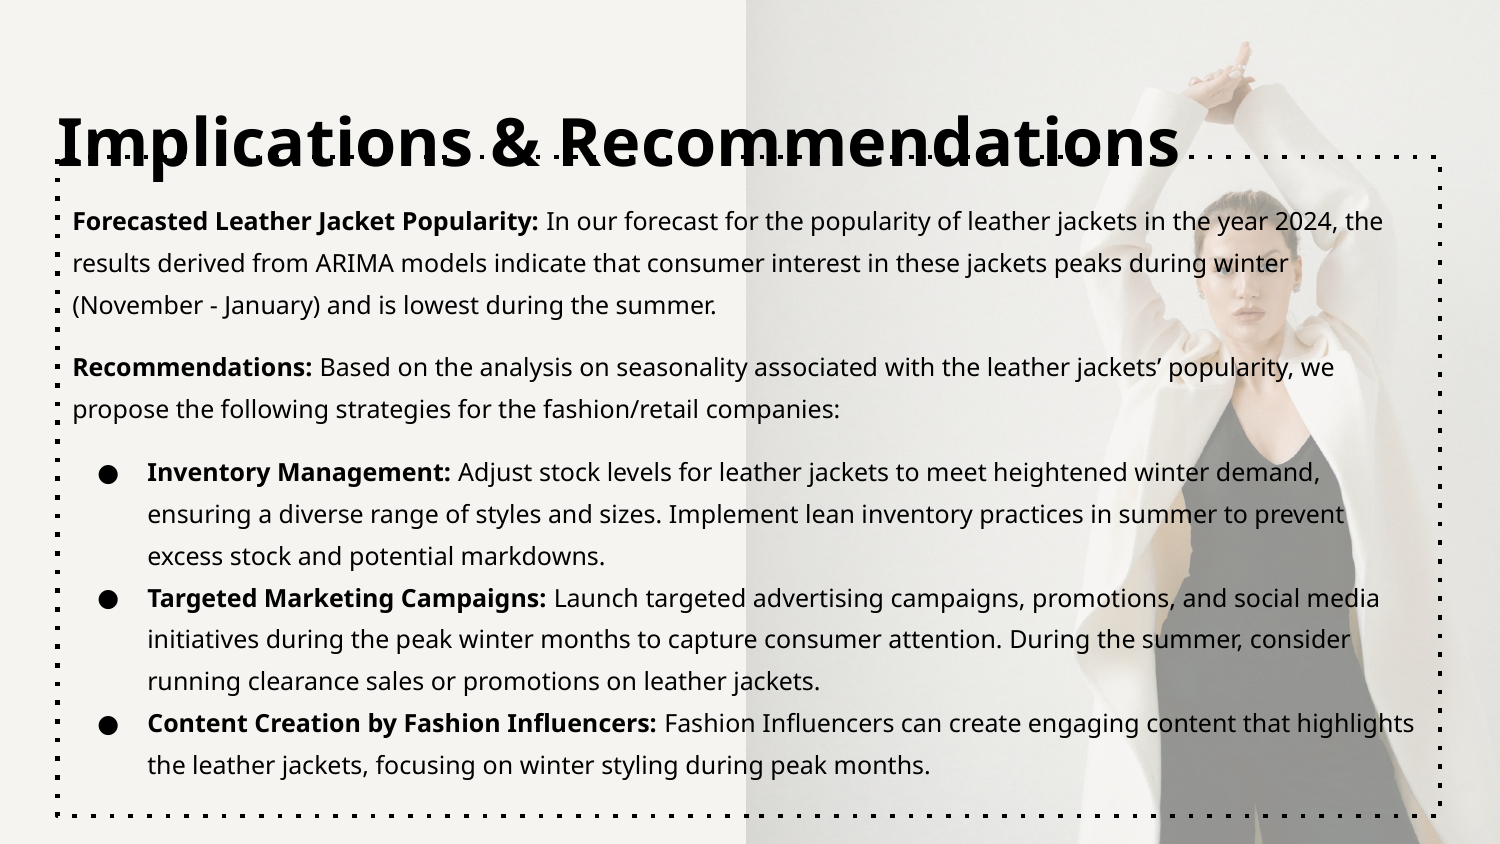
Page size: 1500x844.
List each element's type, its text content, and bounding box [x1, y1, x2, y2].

text_box Implications & Recommendations [57, 47, 741, 156]
text_box Forecasted Leather Jacket Popularity: In our forecast for the popularity of leather jackets in the year 2024, the results derived from ARIMA models indicate that consumer interest in these jackets peaks during winter (November - January) and is lowest during the summer. Recommendations: Based on the analysis on seasonality associated with the leather jackets’ popularity, we propose the following strategies for the fashion/retail companies: Inventory Management: Adjust stock levels for leather jackets to meet heightened winter demand, ensuring a diverse range of styles and sizes. Implement lean inventory practices in summer to prevent excess stock and potential markdowns. Targeted Marketing Campaigns: Launch targeted advertising campaigns, promotions, and social media initiatives during the peak winter months to capture consumer attention. During the summer, consider running clearance sales or promotions on leather jackets. Content Creation by Fashion Influencers: Fashion Influencers can create engaging content that highlights the leather jackets, focusing on winter styling during peak months. [57, 156, 741, 816]
picture [746, 0, 1500, 844]
